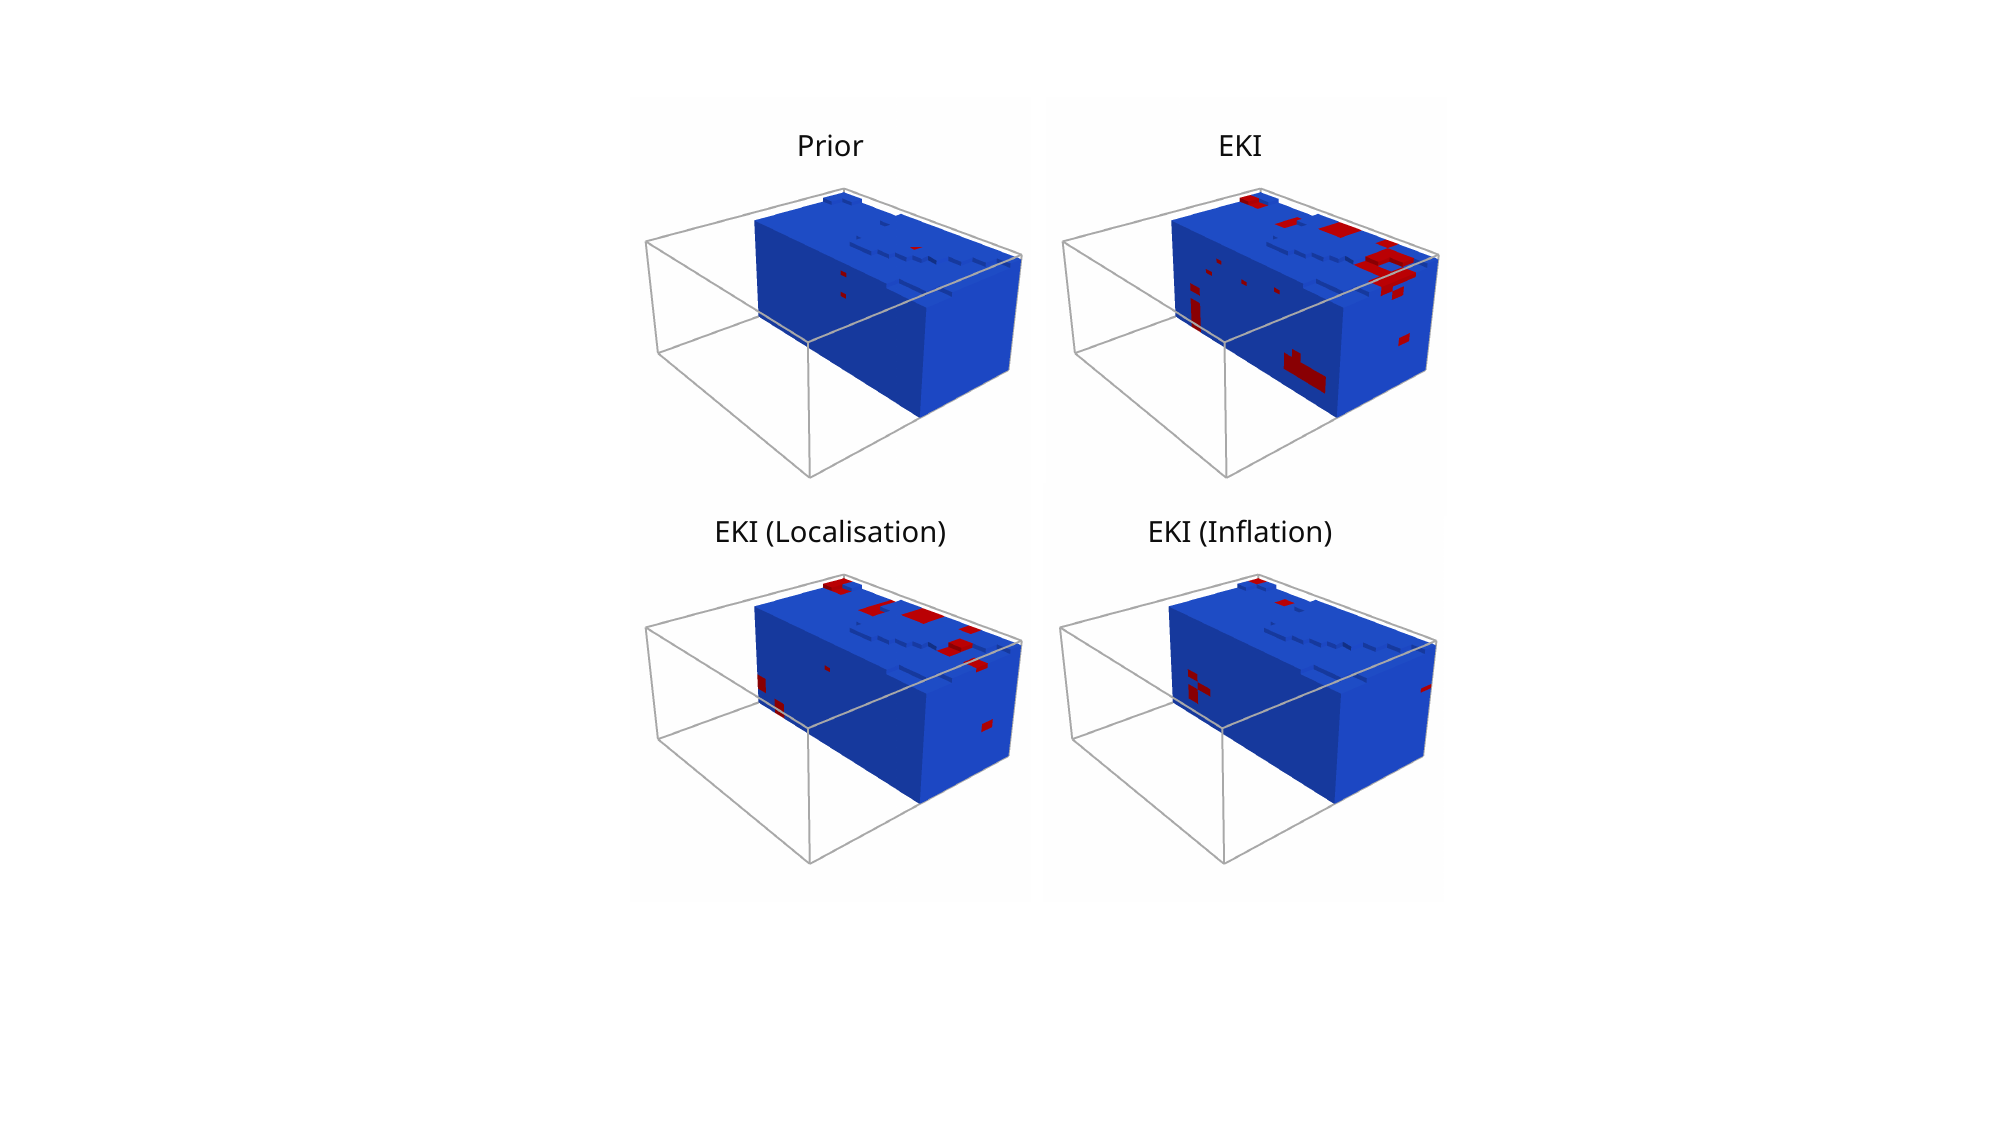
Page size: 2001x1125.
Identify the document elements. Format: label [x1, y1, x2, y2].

text_box [630, 97, 1447, 902]
